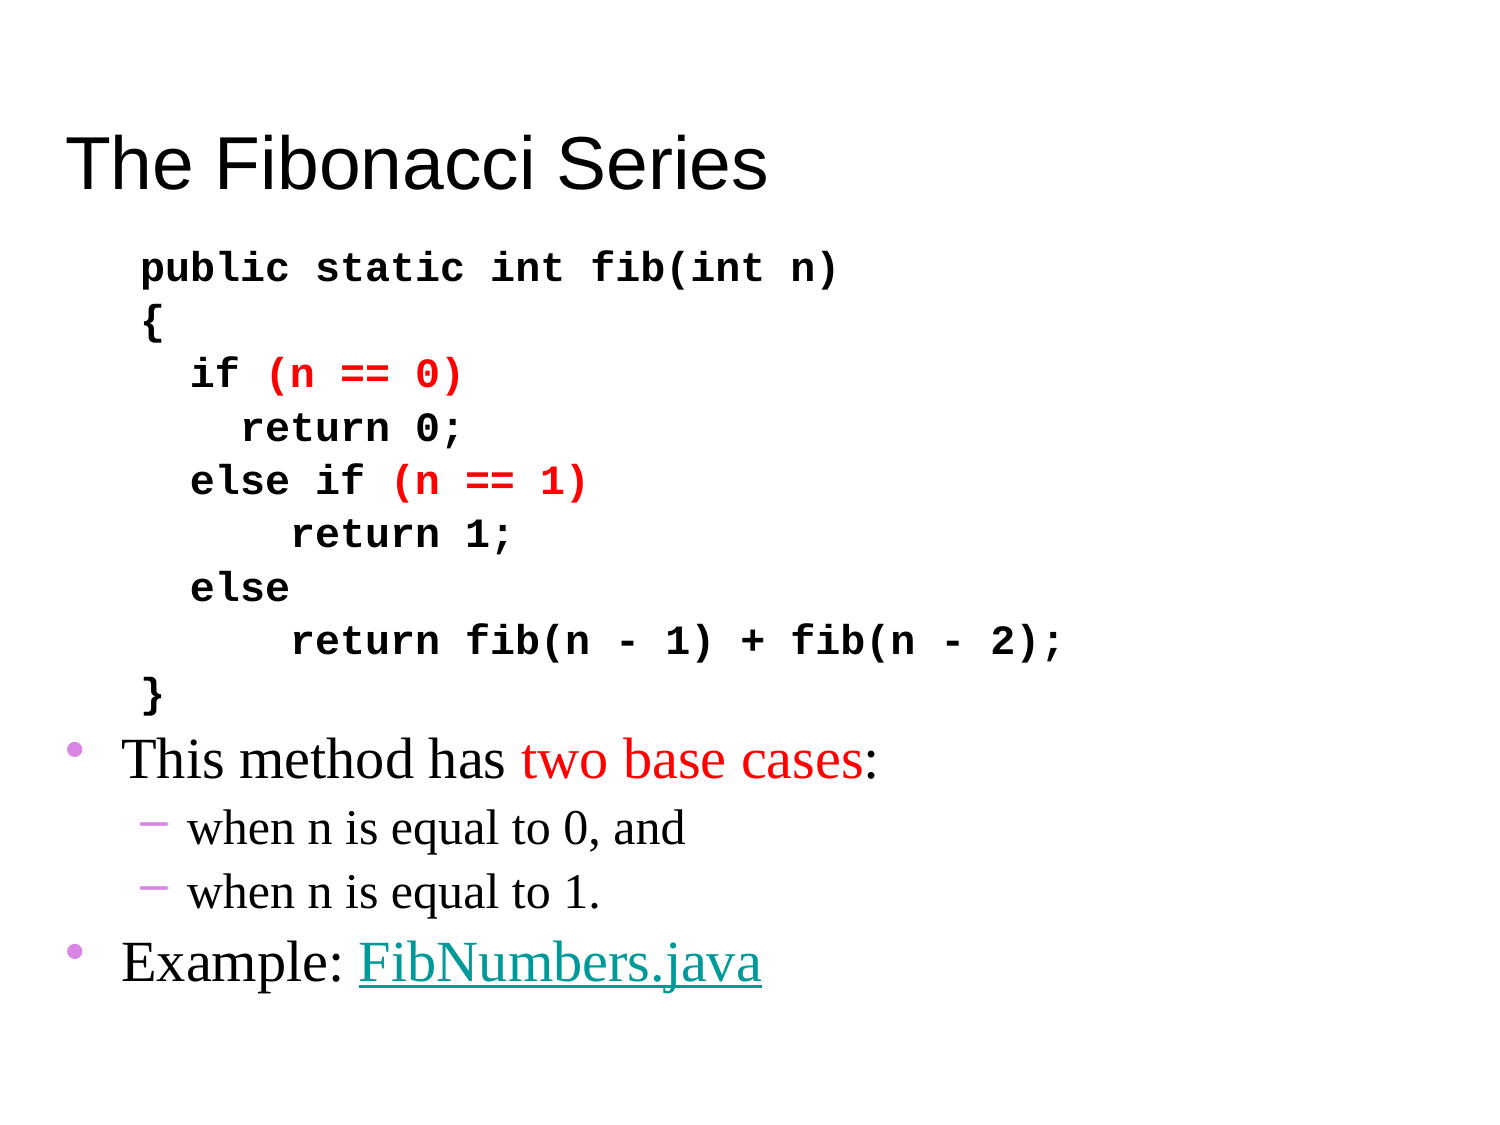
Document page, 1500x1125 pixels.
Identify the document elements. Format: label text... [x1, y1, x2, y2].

title The Fibonacci Series [49, 24, 1426, 213]
list public static int fib(int n) { if (n == 0) return 0; else if (n == 1) return 1; else return fib(n - 1) + fib(n - 2); } This method has two base cases: when n is equal to 0, and when n is equal to 1. Example: FibNumbers.java [49, 237, 1426, 1013]
